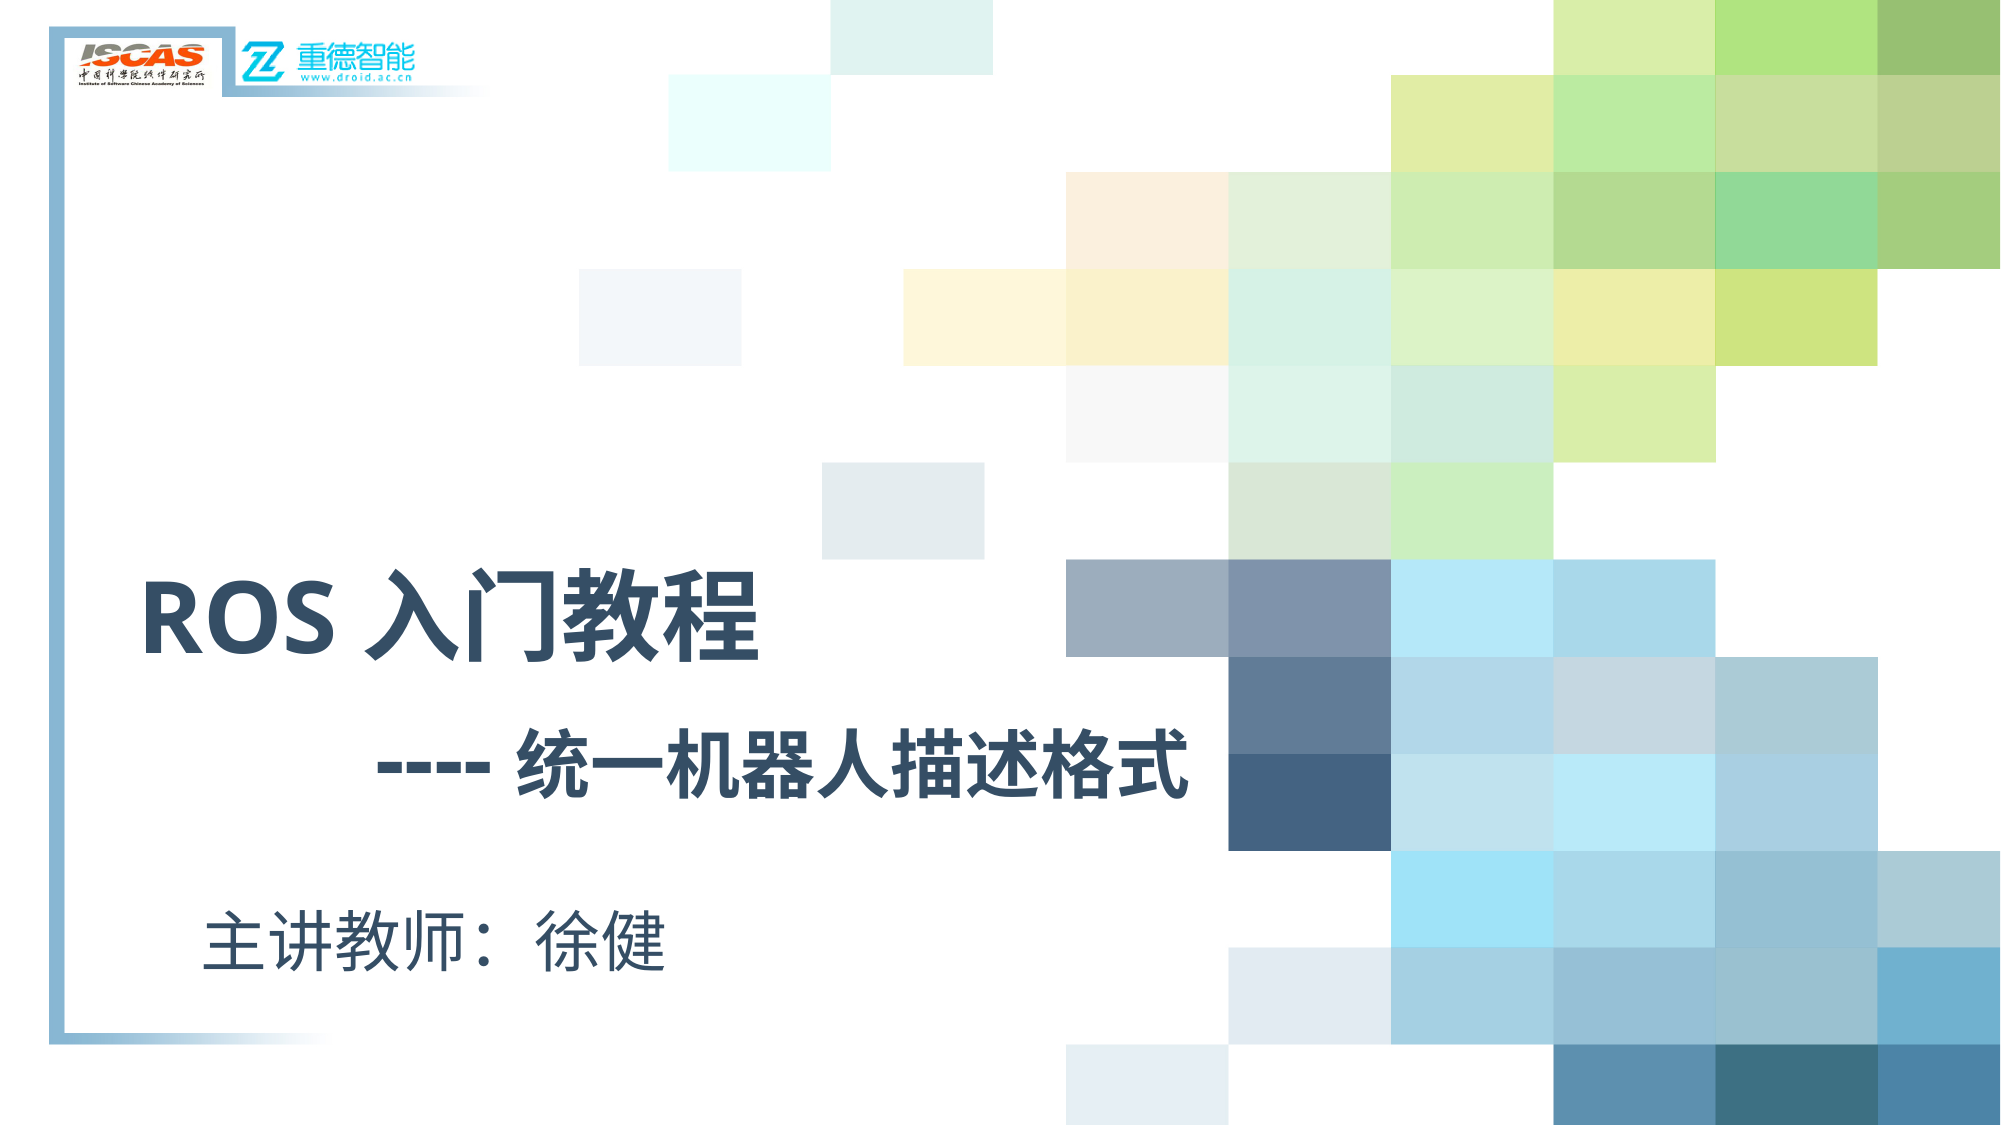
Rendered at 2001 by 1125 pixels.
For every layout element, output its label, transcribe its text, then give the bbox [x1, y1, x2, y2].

text_box ----统一机器人描述格式 [360, 693, 1415, 818]
picture [0, 0, 2001, 1125]
text_box ROS入门教程 [122, 546, 777, 682]
text_box 主讲教师：徐健 [185, 891, 683, 987]
